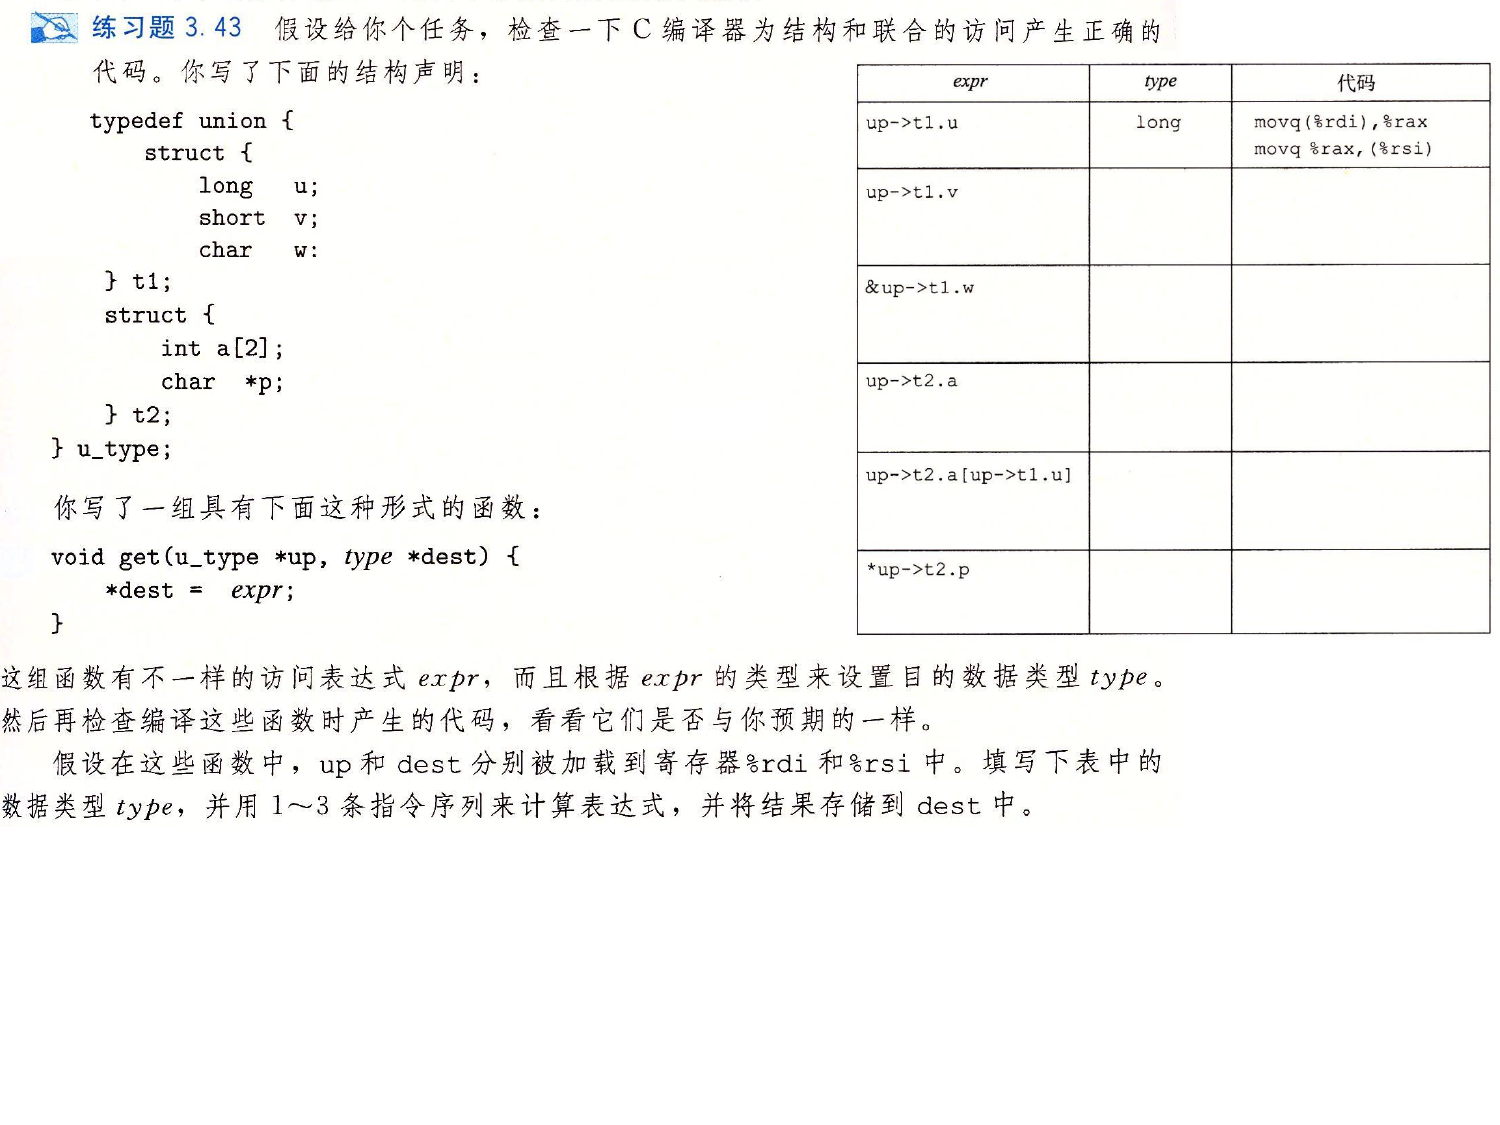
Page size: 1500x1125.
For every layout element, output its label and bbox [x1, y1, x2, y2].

picture [0, 0, 1500, 827]
